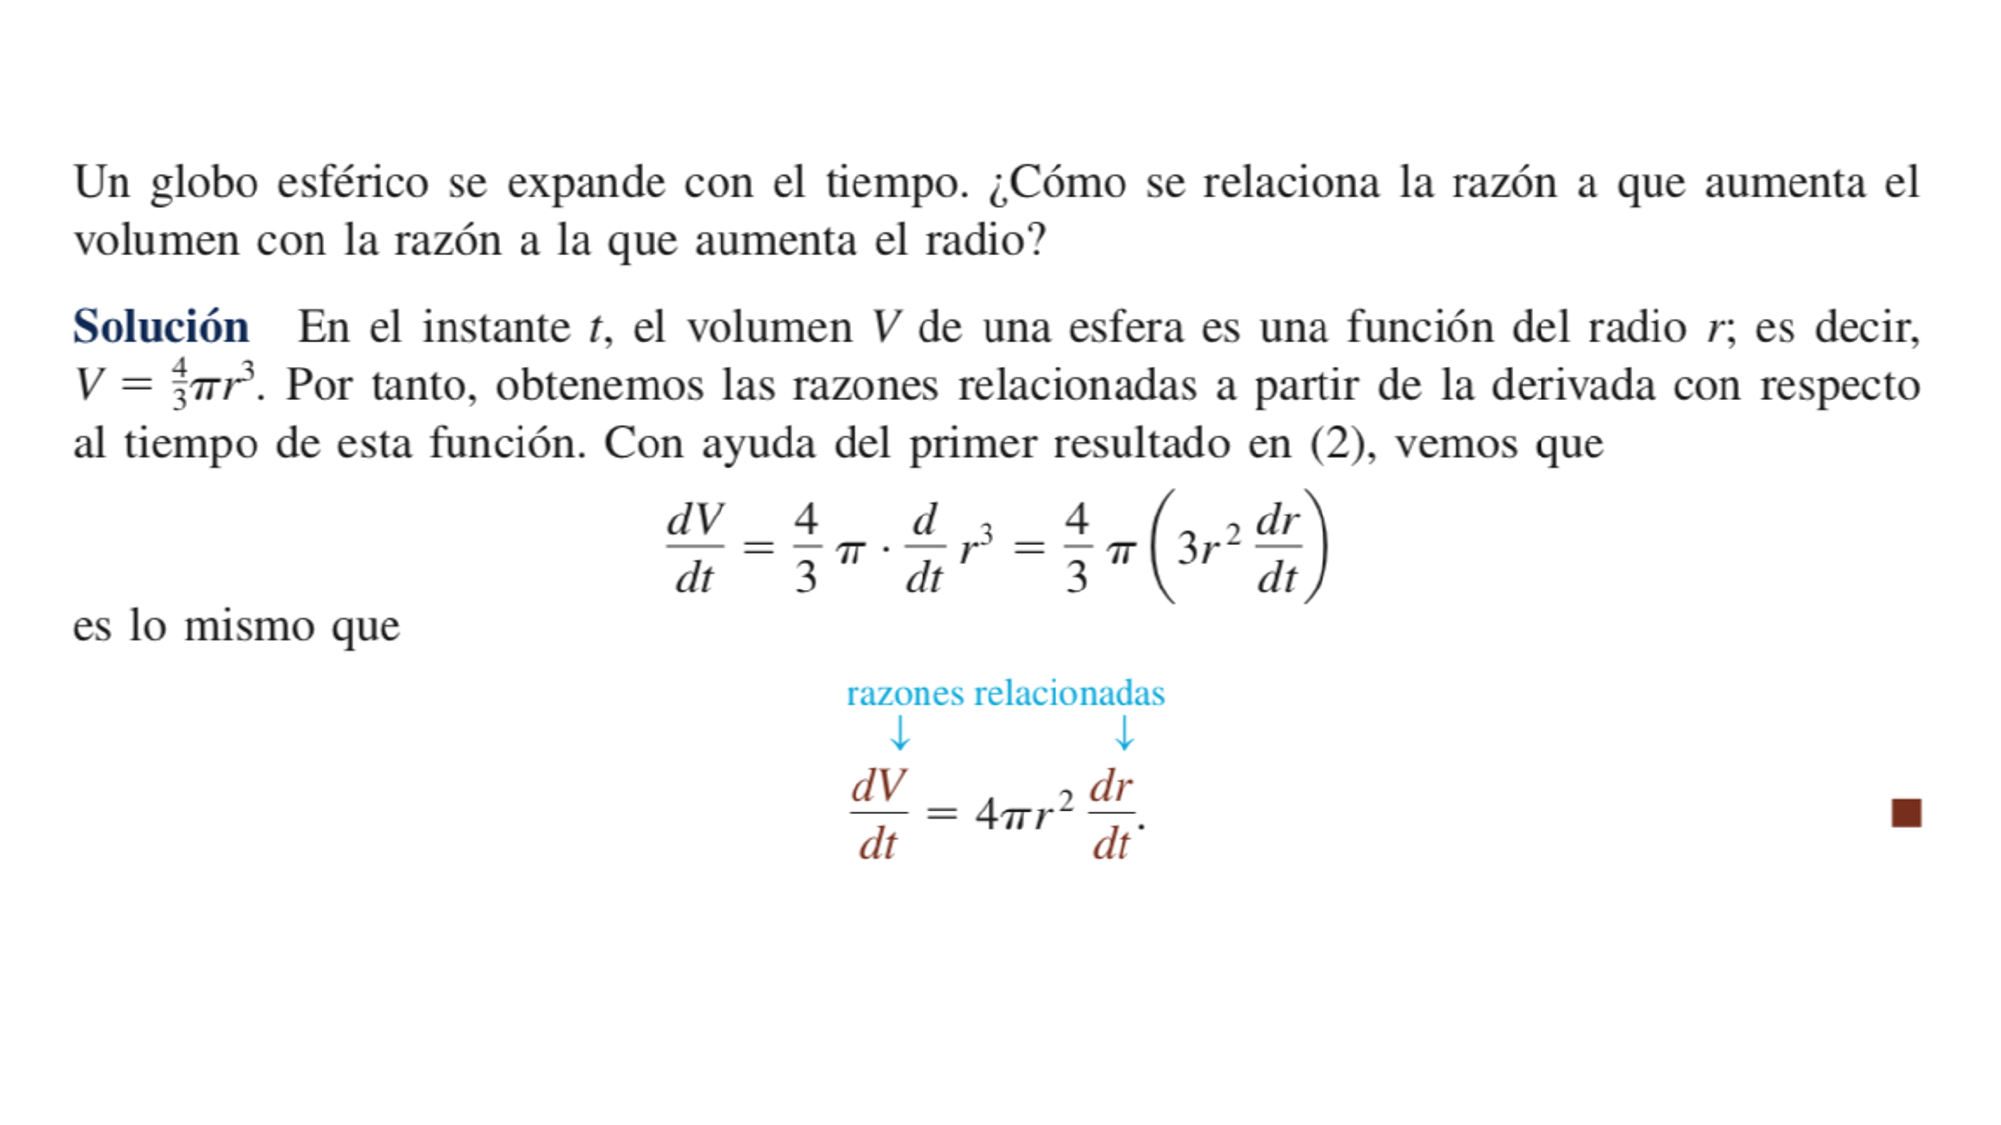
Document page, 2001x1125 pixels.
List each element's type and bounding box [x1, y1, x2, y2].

picture [54, 145, 1924, 886]
